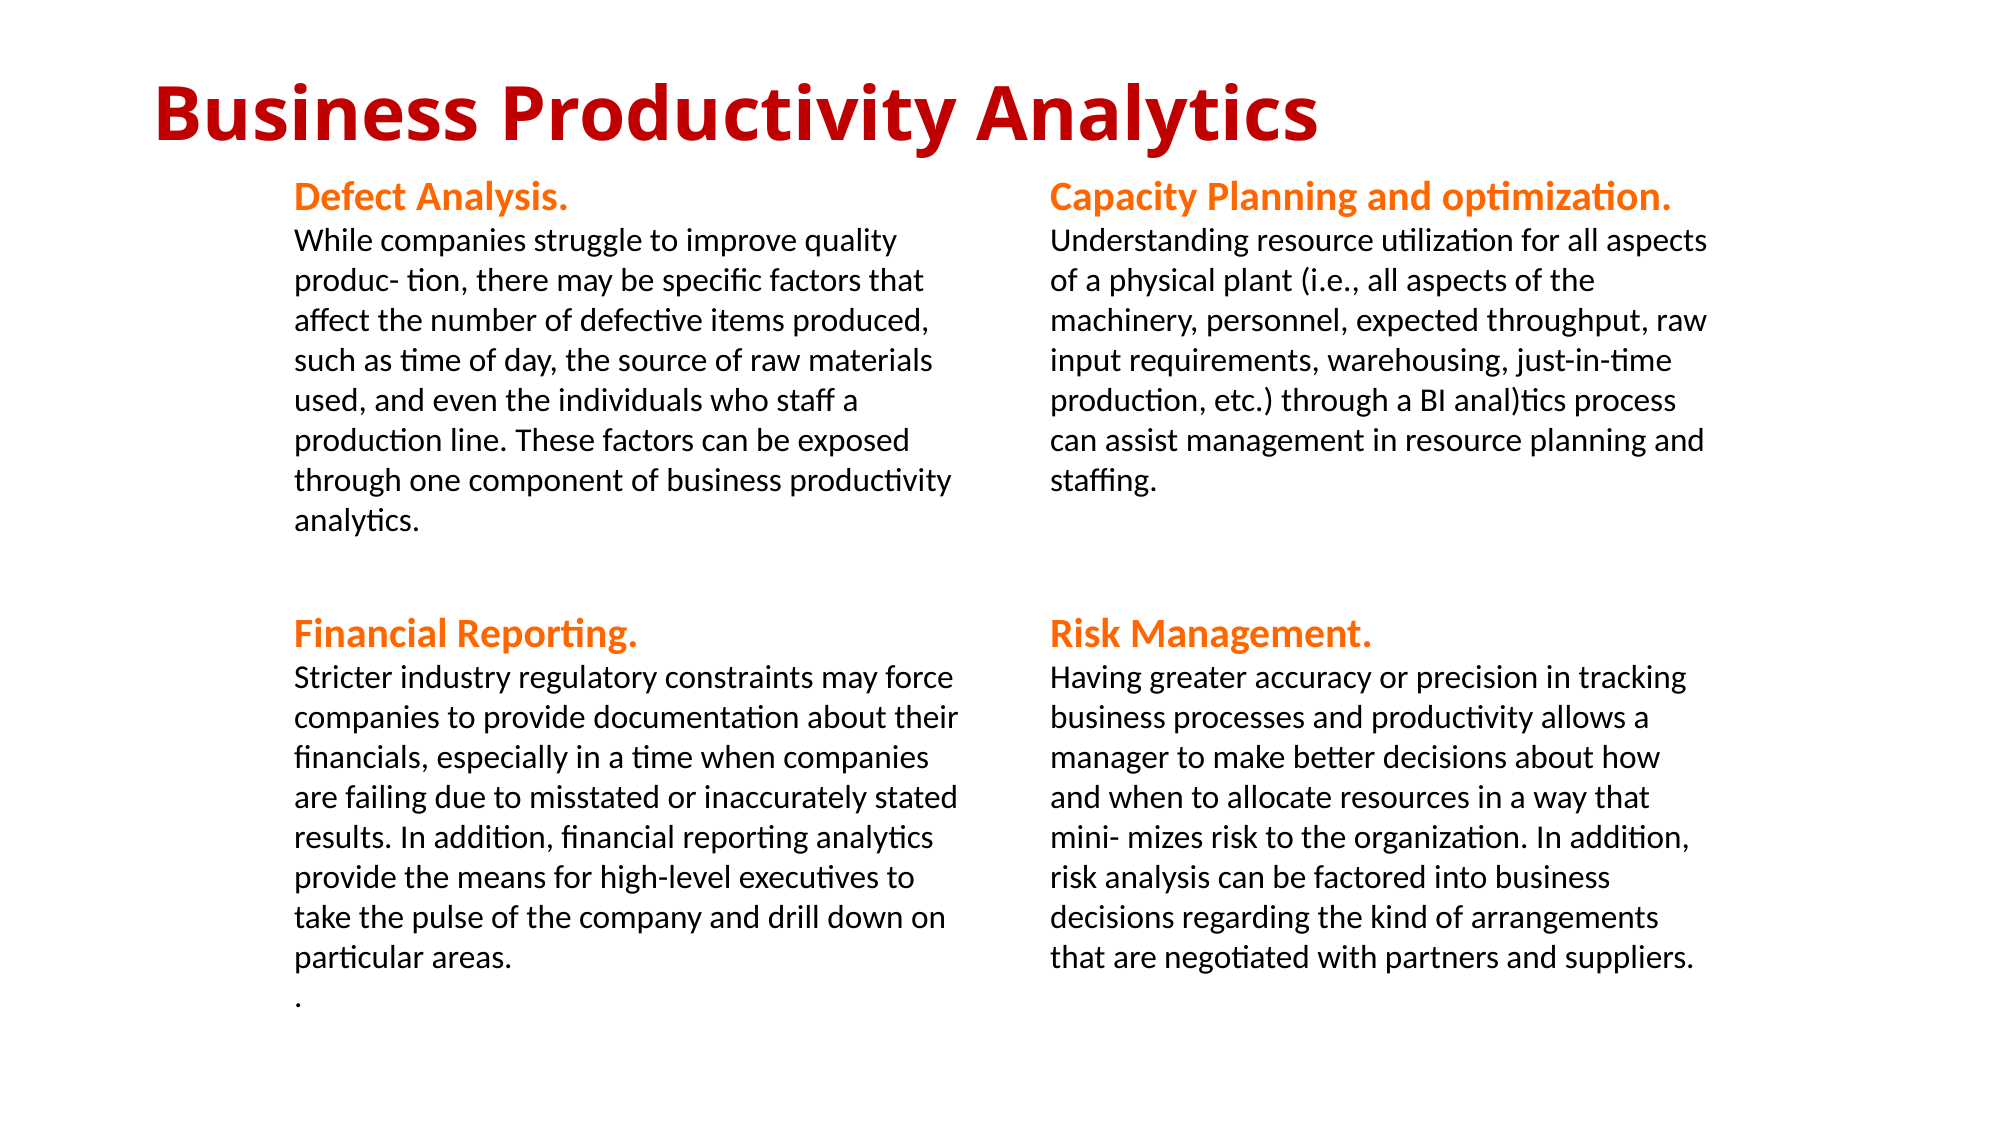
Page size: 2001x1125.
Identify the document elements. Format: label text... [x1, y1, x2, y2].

text_box Risk Management. Having greater accuracy or precision in tracking business processes and productivity allows a manager to make better decisions about how and when to allocate resources in a way that mini- mizes risk to the organization. In addition, risk analysis can be factored into business decisions regarding the kind of arrangements that are negotiated with partners and suppliers. [1035, 597, 1733, 983]
title Business Productivity Analytics [137, 59, 1863, 172]
text_box Defect Analysis. While companies struggle to improve quality produc- tion, there may be specific factors that affect the number of defective items produced, such as time of day, the source of raw materials used, and even the individuals who staff a production line. These factors can be exposed through one component of business productivity analytics. [279, 160, 977, 545]
text_box Capacity Planning and optimization. Understanding resource utilization for all aspects of a physical plant (i.e., all aspects of the machinery, personnel, expected throughput, raw input requirements, warehousing, just-in-time production, etc.) through a BI anal)tics process can assist management in resource planning and staffing. [1035, 160, 1733, 506]
text_box Financial Reporting. Stricter industry regulatory constraints may force companies to provide documentation about their financials, especially in a time when companies are failing due to misstated or inaccurately stated results. In addition, financial reporting analytics provide the means for high-level executives to take the pulse of the company and drill down on particular areas. . [279, 597, 977, 1022]
